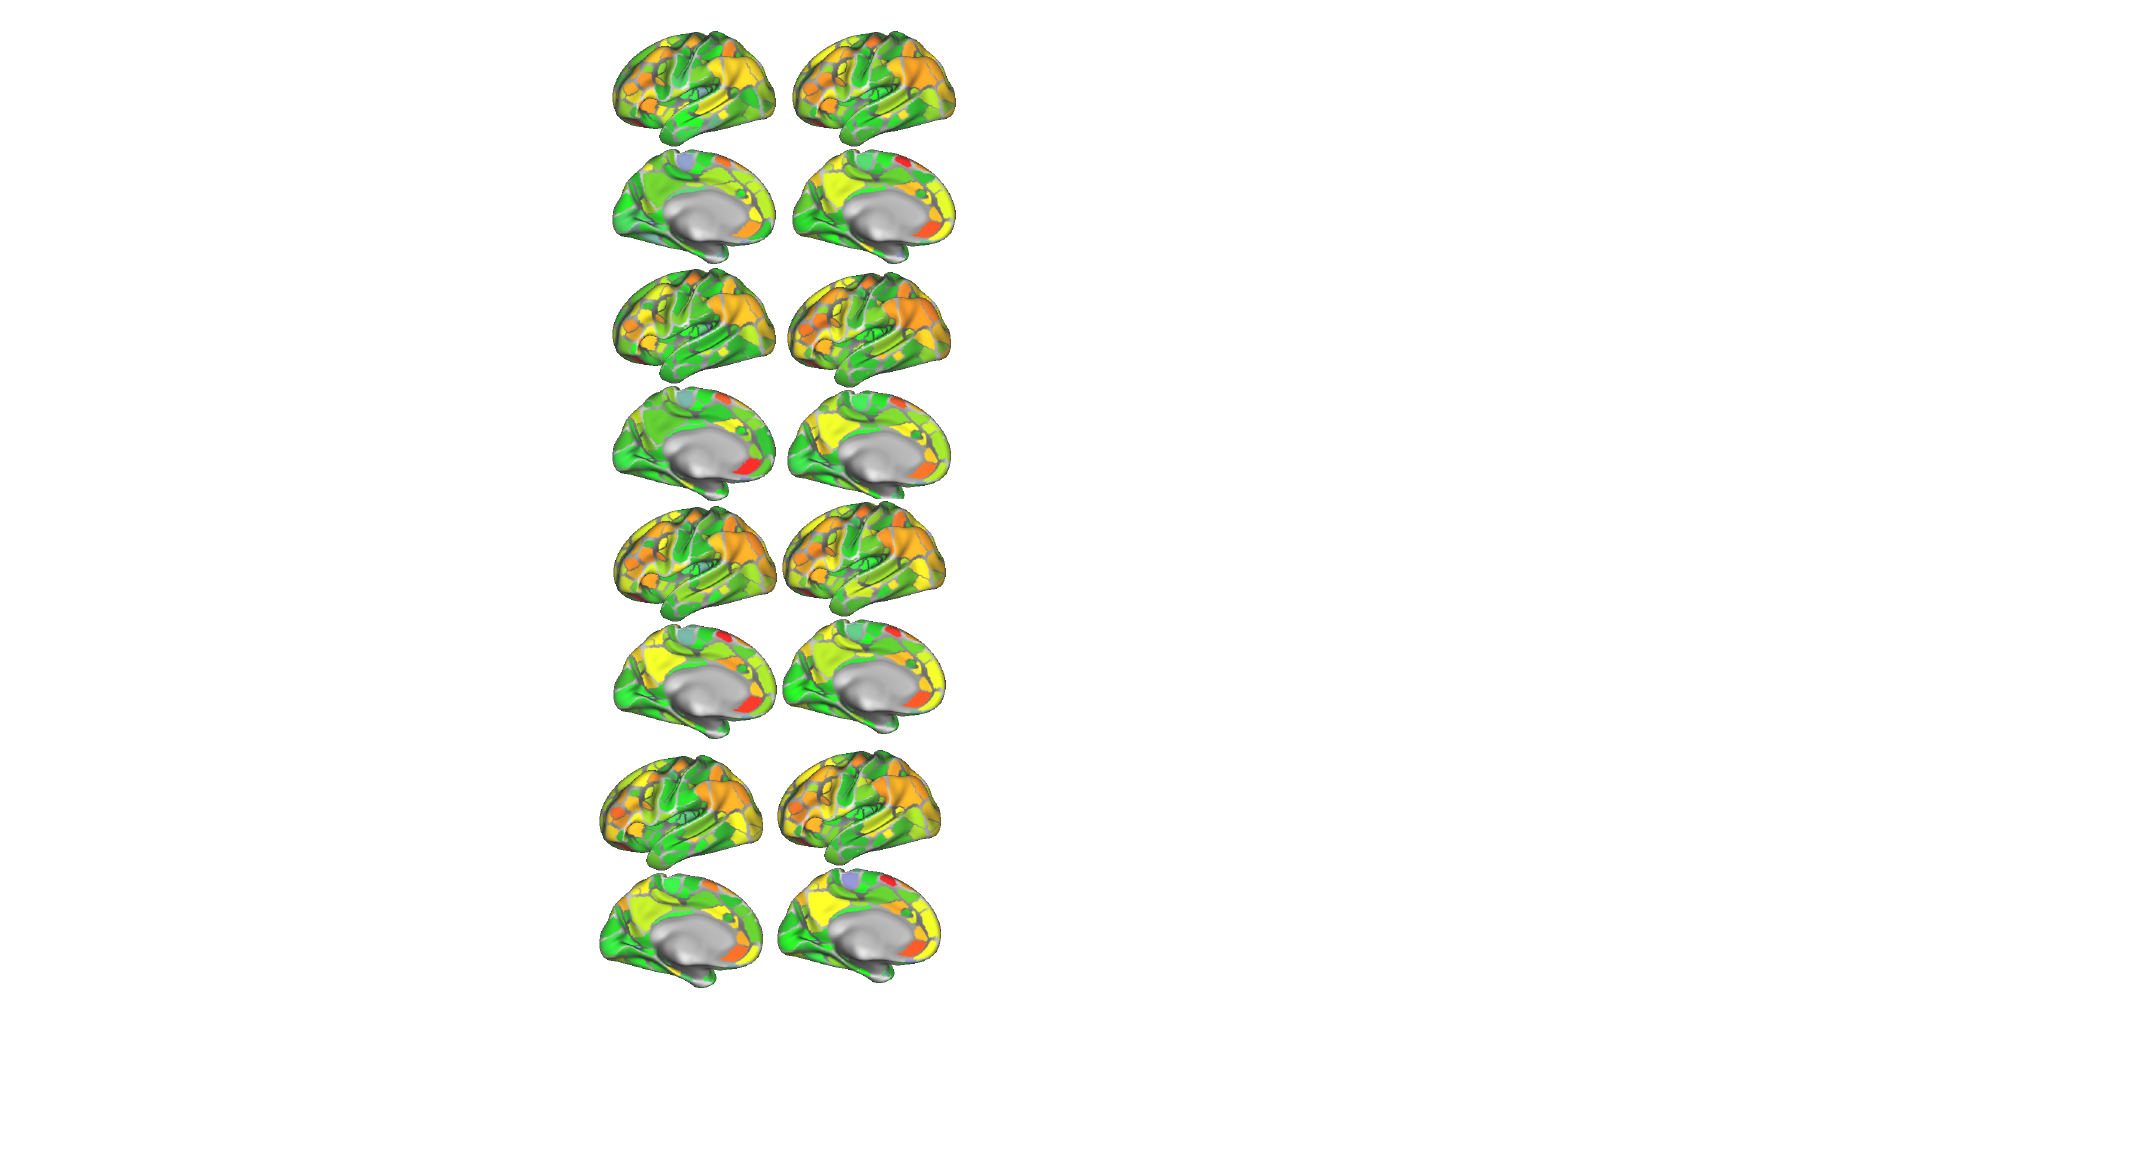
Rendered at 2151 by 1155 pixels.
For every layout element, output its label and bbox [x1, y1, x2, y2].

picture [562, 748, 950, 989]
picture [575, 266, 970, 740]
picture [575, 29, 966, 265]
